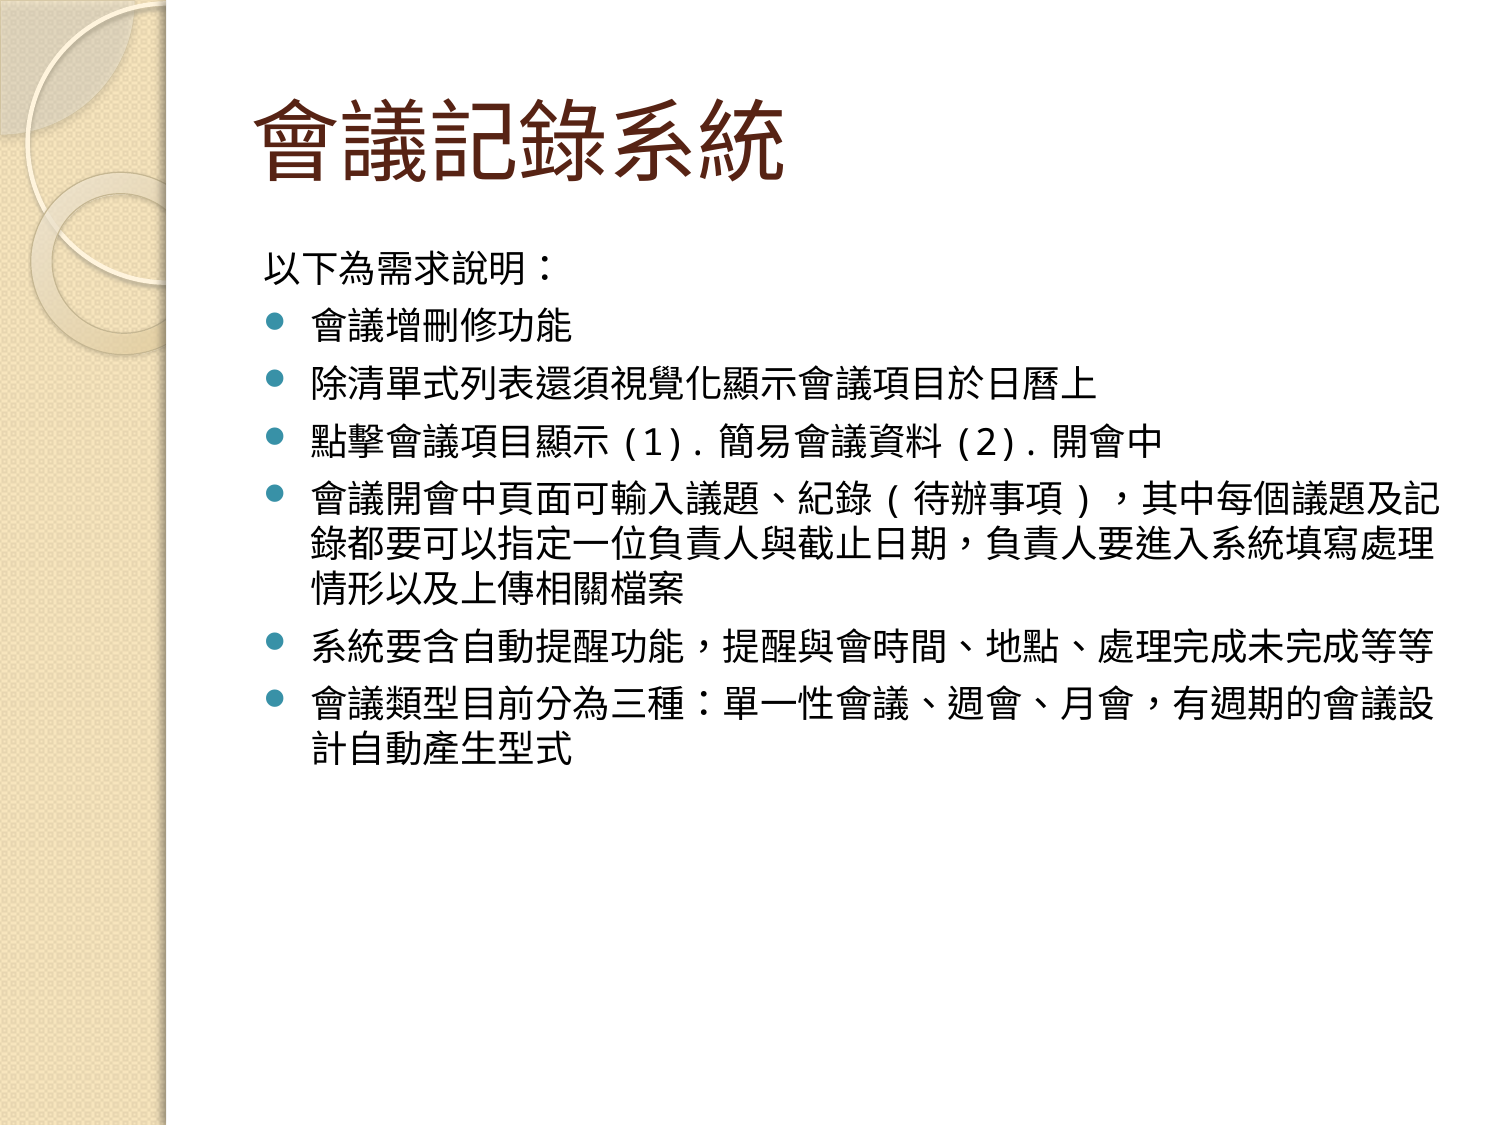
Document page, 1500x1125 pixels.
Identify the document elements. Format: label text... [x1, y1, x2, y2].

list 以下為需求說明： 會議增刪修功能 除清單式列表還須視覺化顯示會議項目於日曆上 點擊會議項目顯示(1).簡易會議資料(2).開會中 會議開會中頁面可輸入議題、紀錄(待辦事項)，其中每個議題及記錄都要可以指定一位負責人與截止日期，負責人要進入系統填寫處理情形以及上傳相關檔案 系統要含自動提醒功能，提醒與會時間、地點、處理完成未完成等等 會議類型目前分為三種：單一性會議、週會、月會，有週期的會議設計自動產生型式 [235, 237, 1466, 1025]
title 會議記錄系統 [235, 45, 1466, 233]
